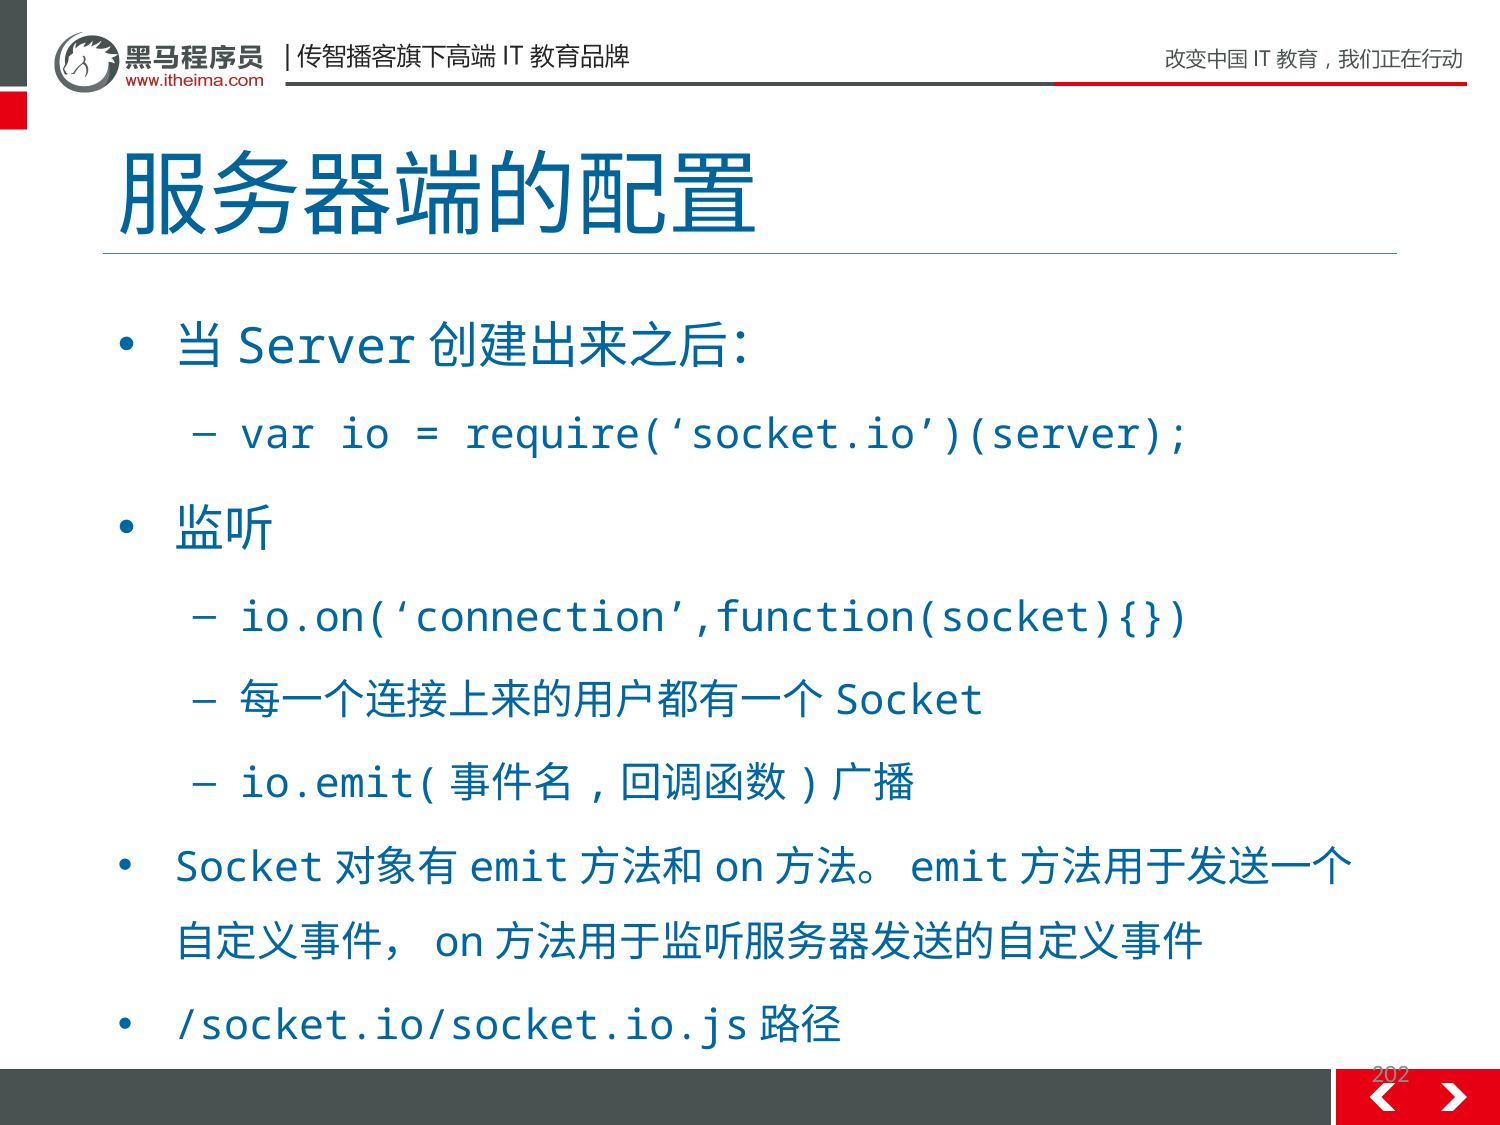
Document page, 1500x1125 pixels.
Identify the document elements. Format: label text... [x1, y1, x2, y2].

list 当Server创建出来之后： var io = require(‘socket.io’)(server); 监听 io.on(‘connection’,function(socket){}) 每一个连接上来的用户都有一个Socket io.emit(事件名,回调函数)广播 Socket对象有emit方法和on方法。emit方法用于发送一个自定义事件，on方法用于监听服务器发送的自定义事件 /socket.io/socket.io.js路径 [103, 275, 1397, 1040]
title 服务器端的配置 [103, 95, 1397, 254]
slide_number 202 [1074, 1042, 1425, 1103]
picture [0, 0, 1500, 1125]
